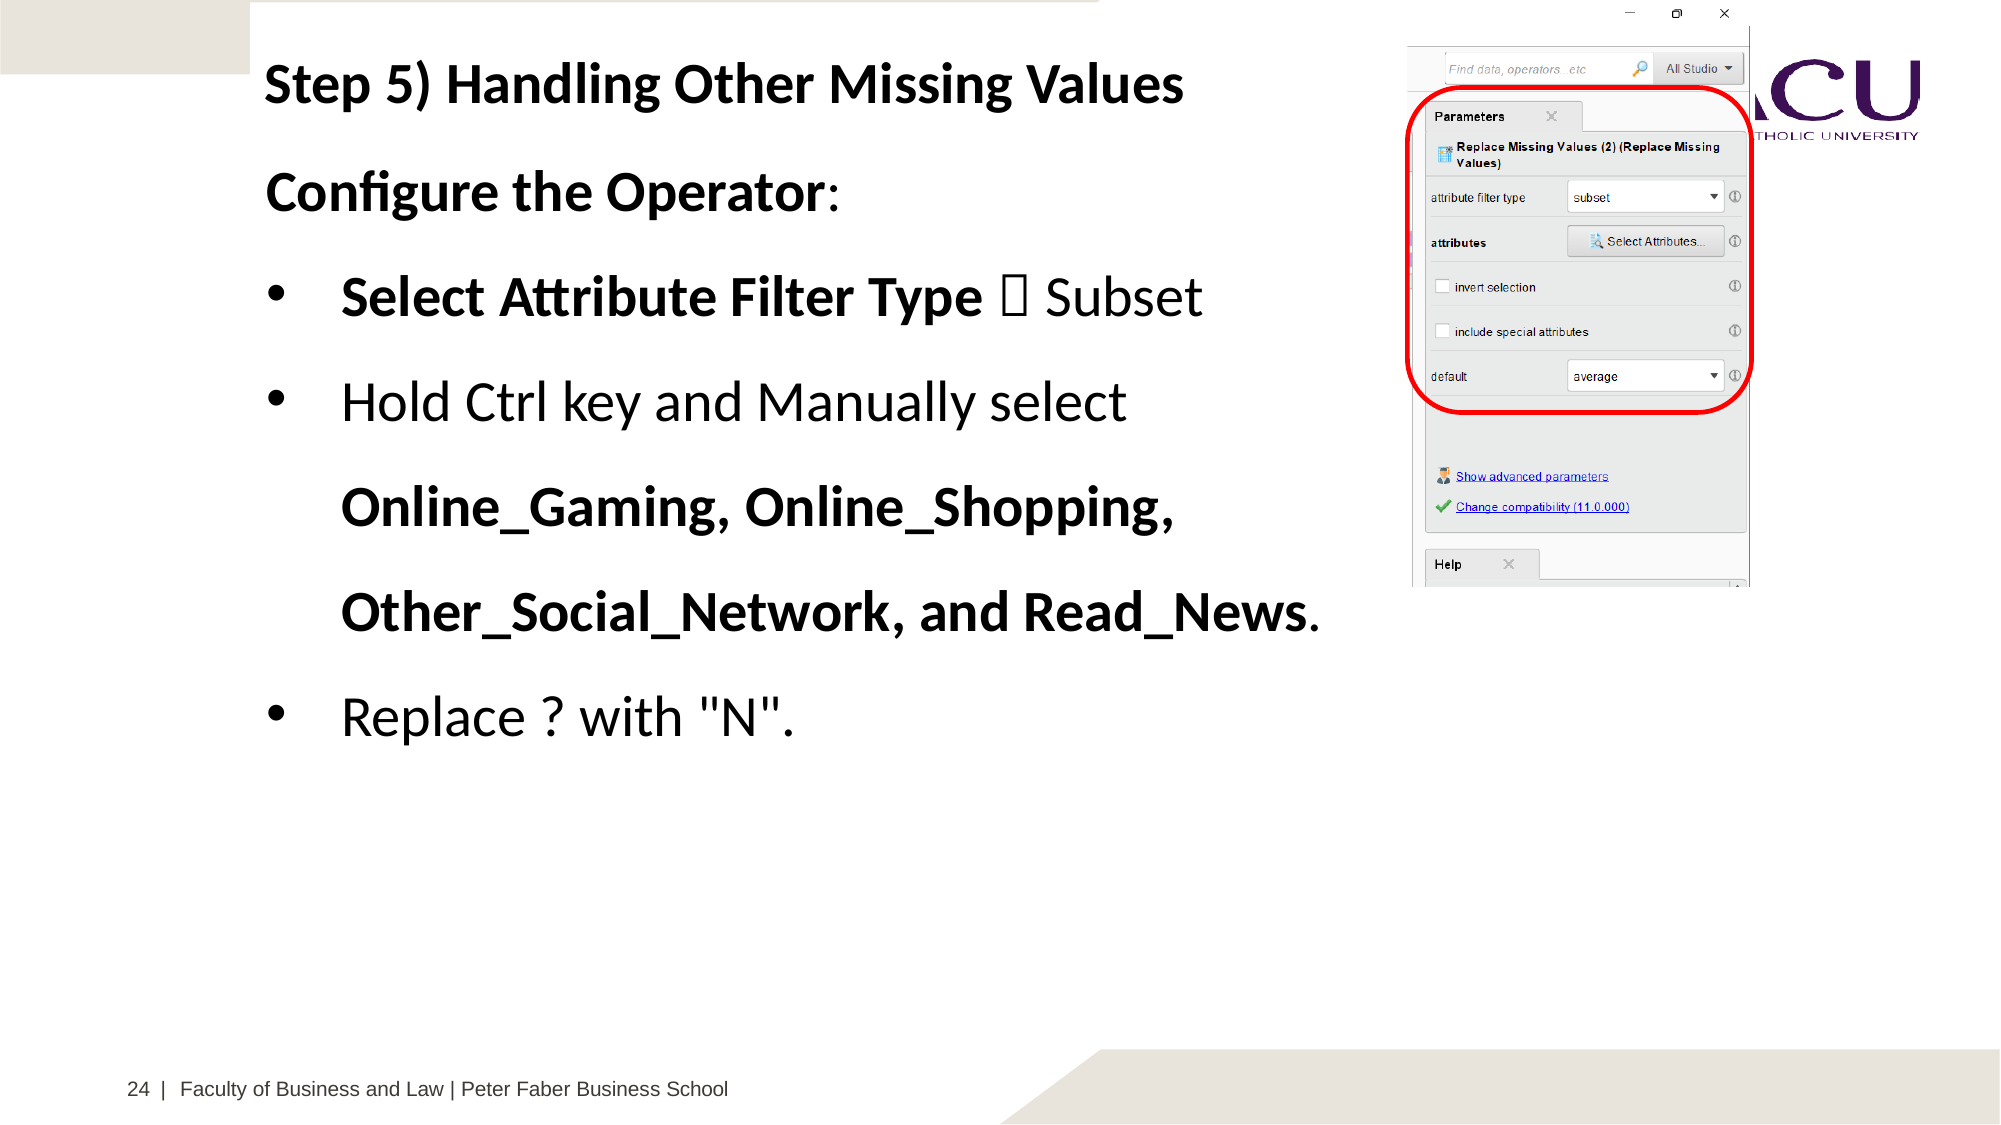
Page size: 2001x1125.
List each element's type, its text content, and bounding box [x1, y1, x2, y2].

slide_number 24 | Faculty of Business and Law | Peter Faber Business School [120, 1075, 937, 1125]
picture [1407, 2, 1920, 587]
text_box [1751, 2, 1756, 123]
text_box Configure the Operator: Select Attribute Filter Type  Subset Hold Ctrl key and Manually select Online_Gaming, Online_Shopping, Other_Social_Network, and Read_News. Replace ? with "N". [251, 123, 1403, 756]
text_box Step 5) Handling Other Missing Values [249, 2, 1405, 123]
